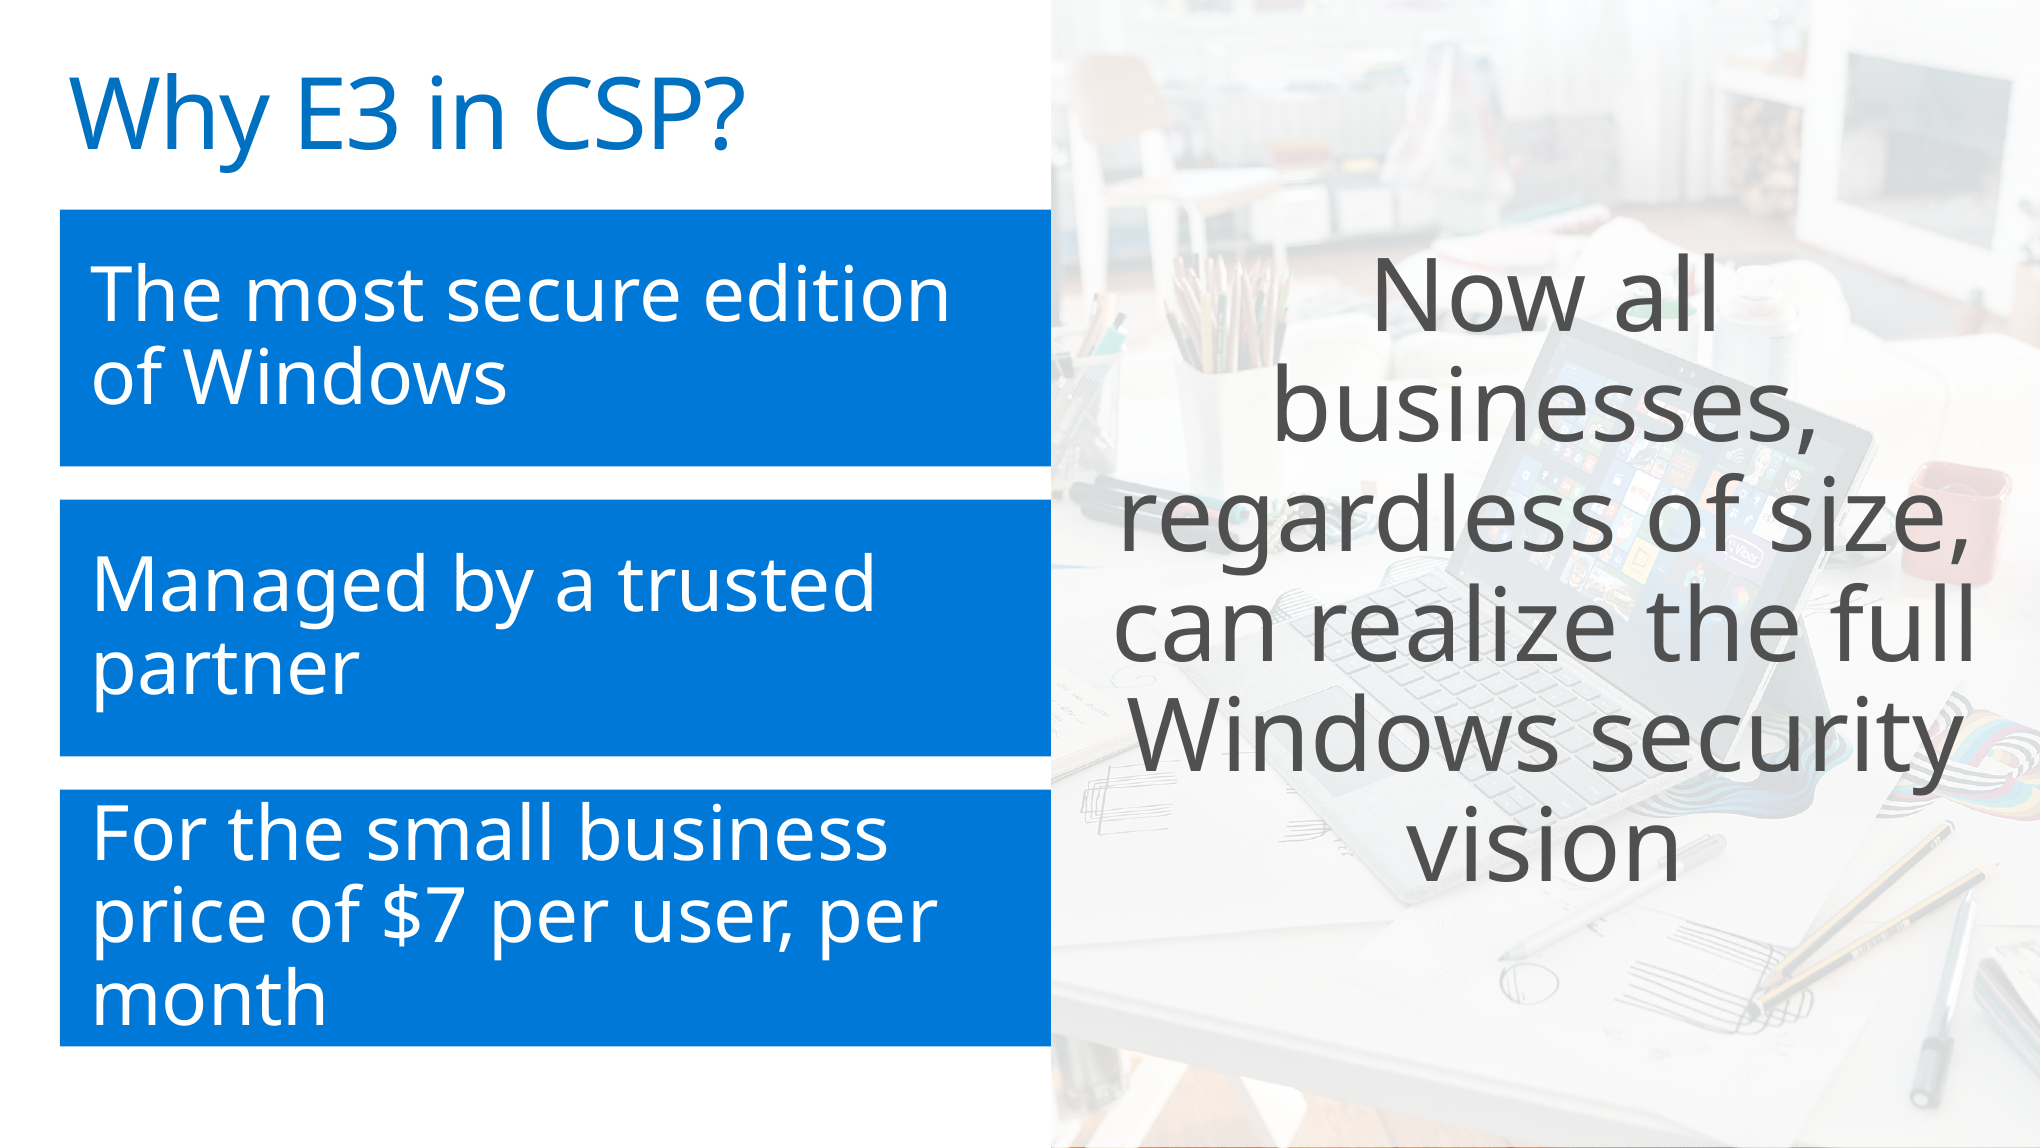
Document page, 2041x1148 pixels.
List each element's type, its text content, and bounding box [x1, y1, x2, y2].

text_box Managed by a trusted partner [59, 499, 1050, 757]
title Why E3 in CSP? [45, 48, 1050, 199]
text_box For the small business price of $7 per user, per month [59, 789, 1050, 1047]
text_box The most secure edition of Windows [59, 209, 1050, 467]
picture [1050, 0, 2041, 1148]
